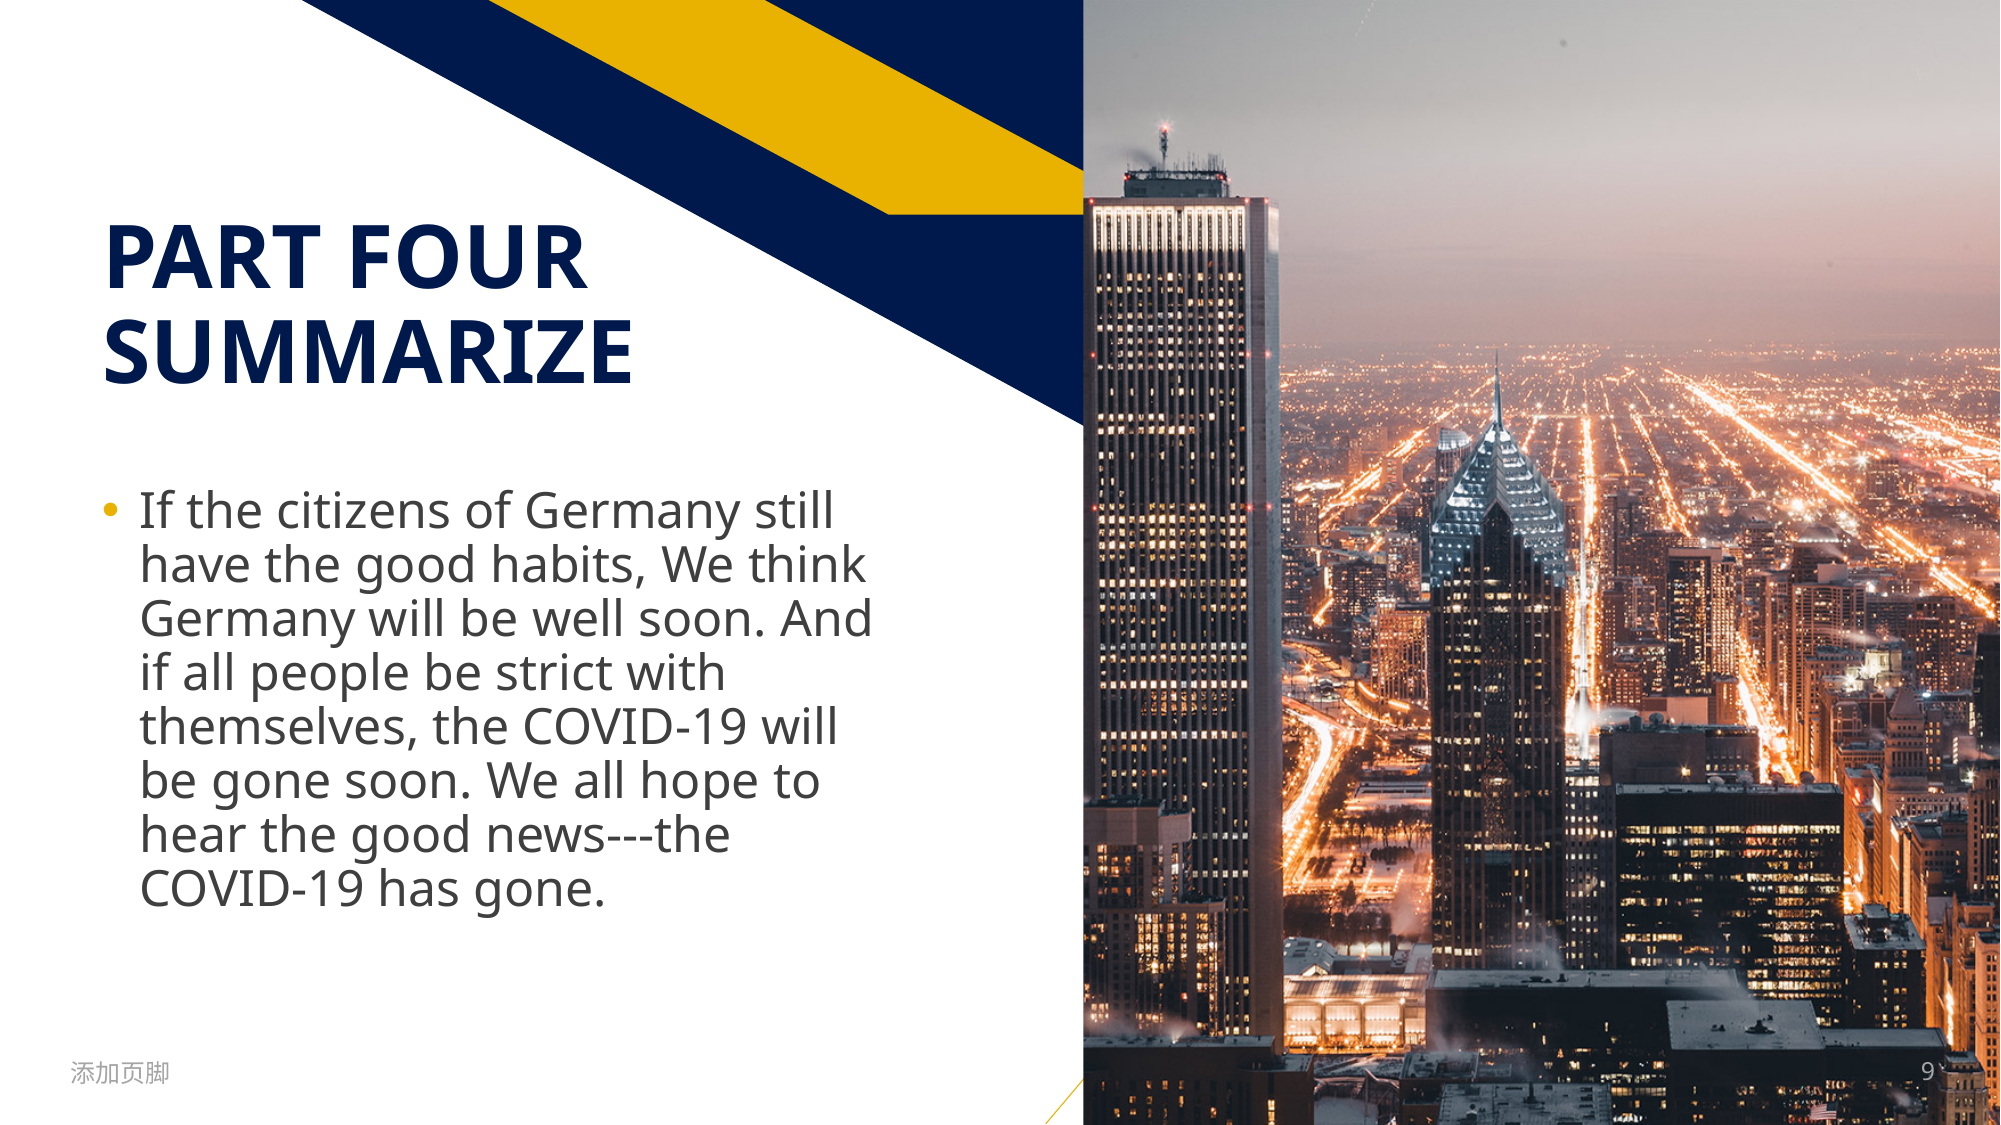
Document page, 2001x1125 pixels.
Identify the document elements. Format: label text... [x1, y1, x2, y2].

footer 添加页脚 [55, 1042, 731, 1103]
title PART FOUR SUMMARIZE [87, 203, 1083, 403]
list If the citizens of Germany still have the good habits, We think Germany will be well soon. And if all people be strict with themselves, the COVID-19 will be gone soon. We all hope to hear the good news---the COVID-19 has gone. [87, 477, 898, 999]
picture [1083, 0, 2000, 1125]
